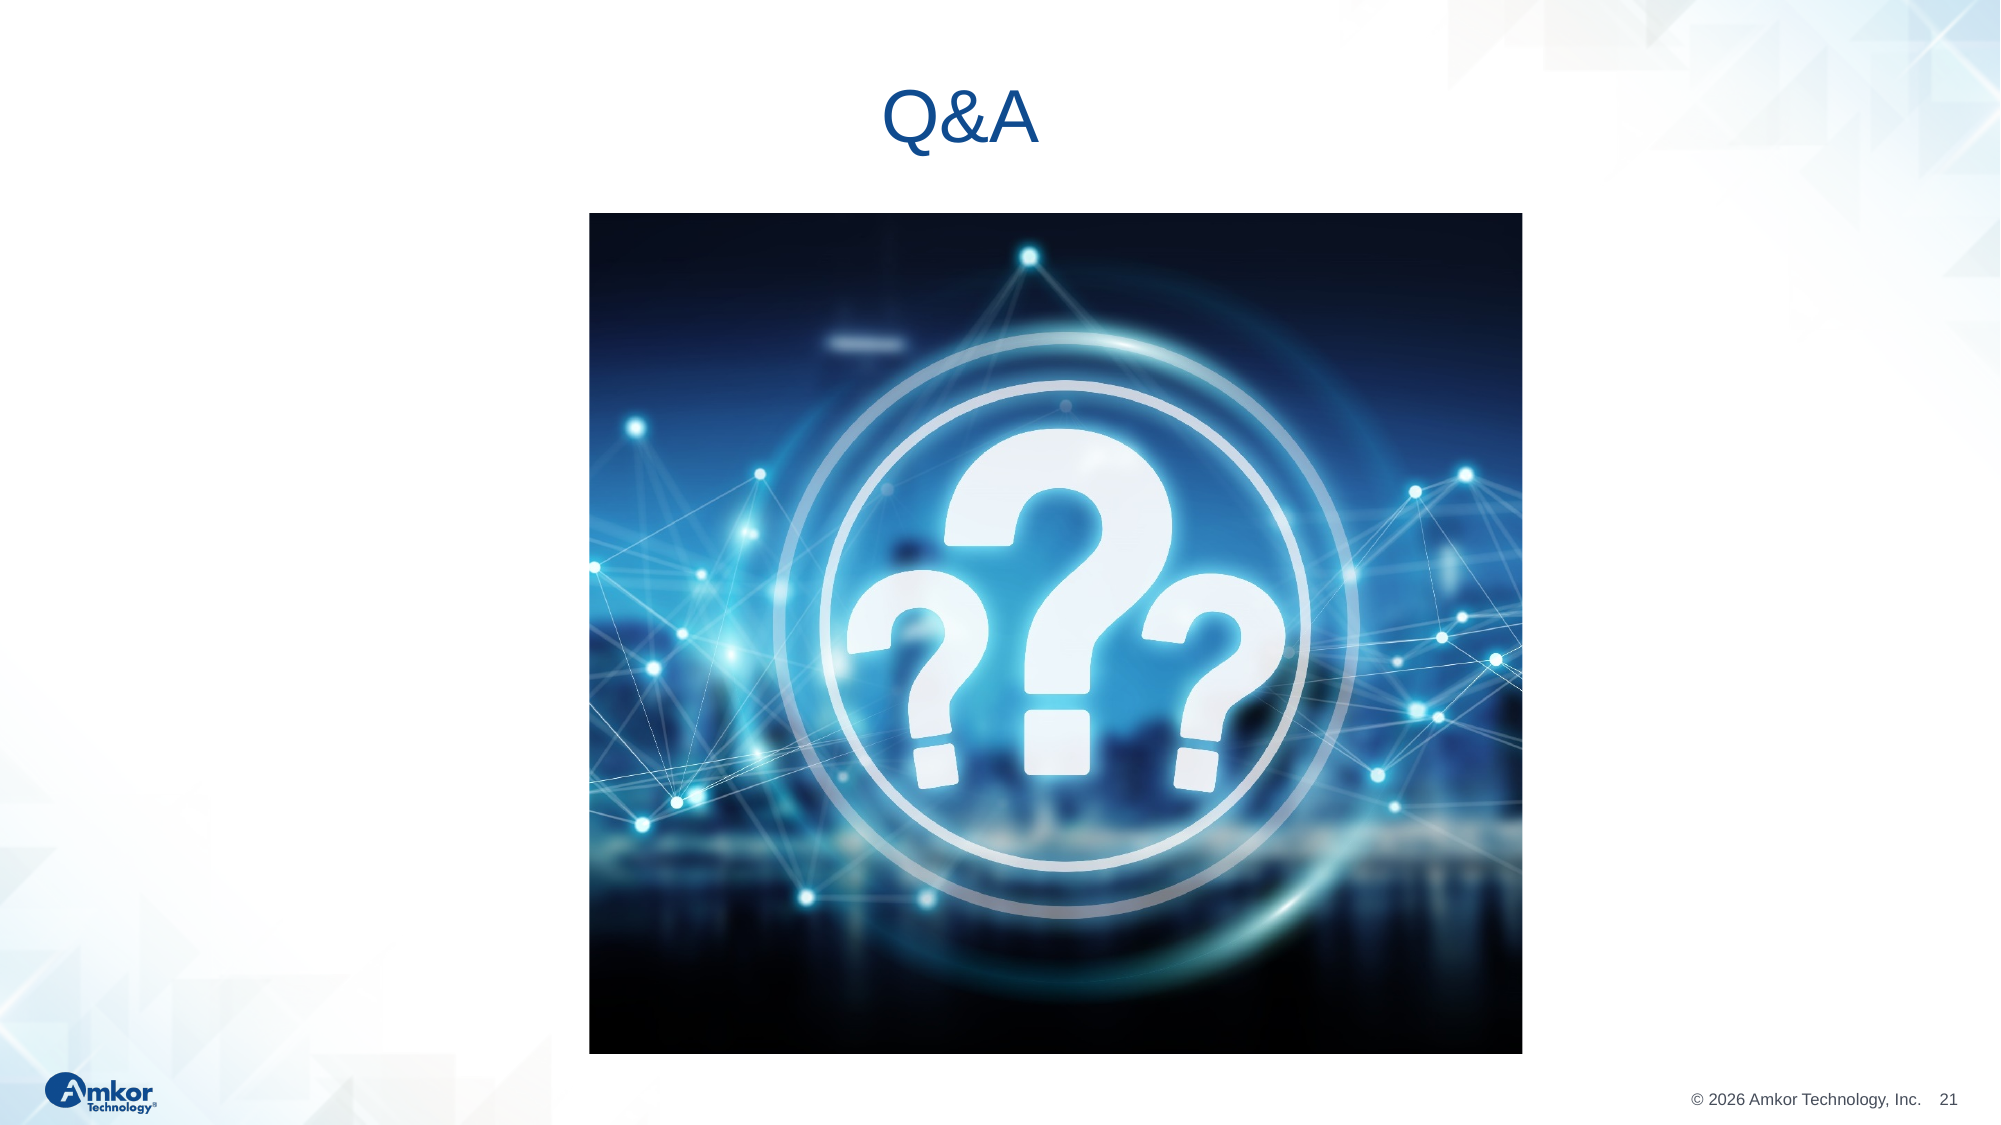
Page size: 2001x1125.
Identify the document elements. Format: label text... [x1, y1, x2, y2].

title Q&A [866, 35, 1114, 201]
picture [588, 213, 1523, 1055]
picture [45, 1072, 157, 1114]
